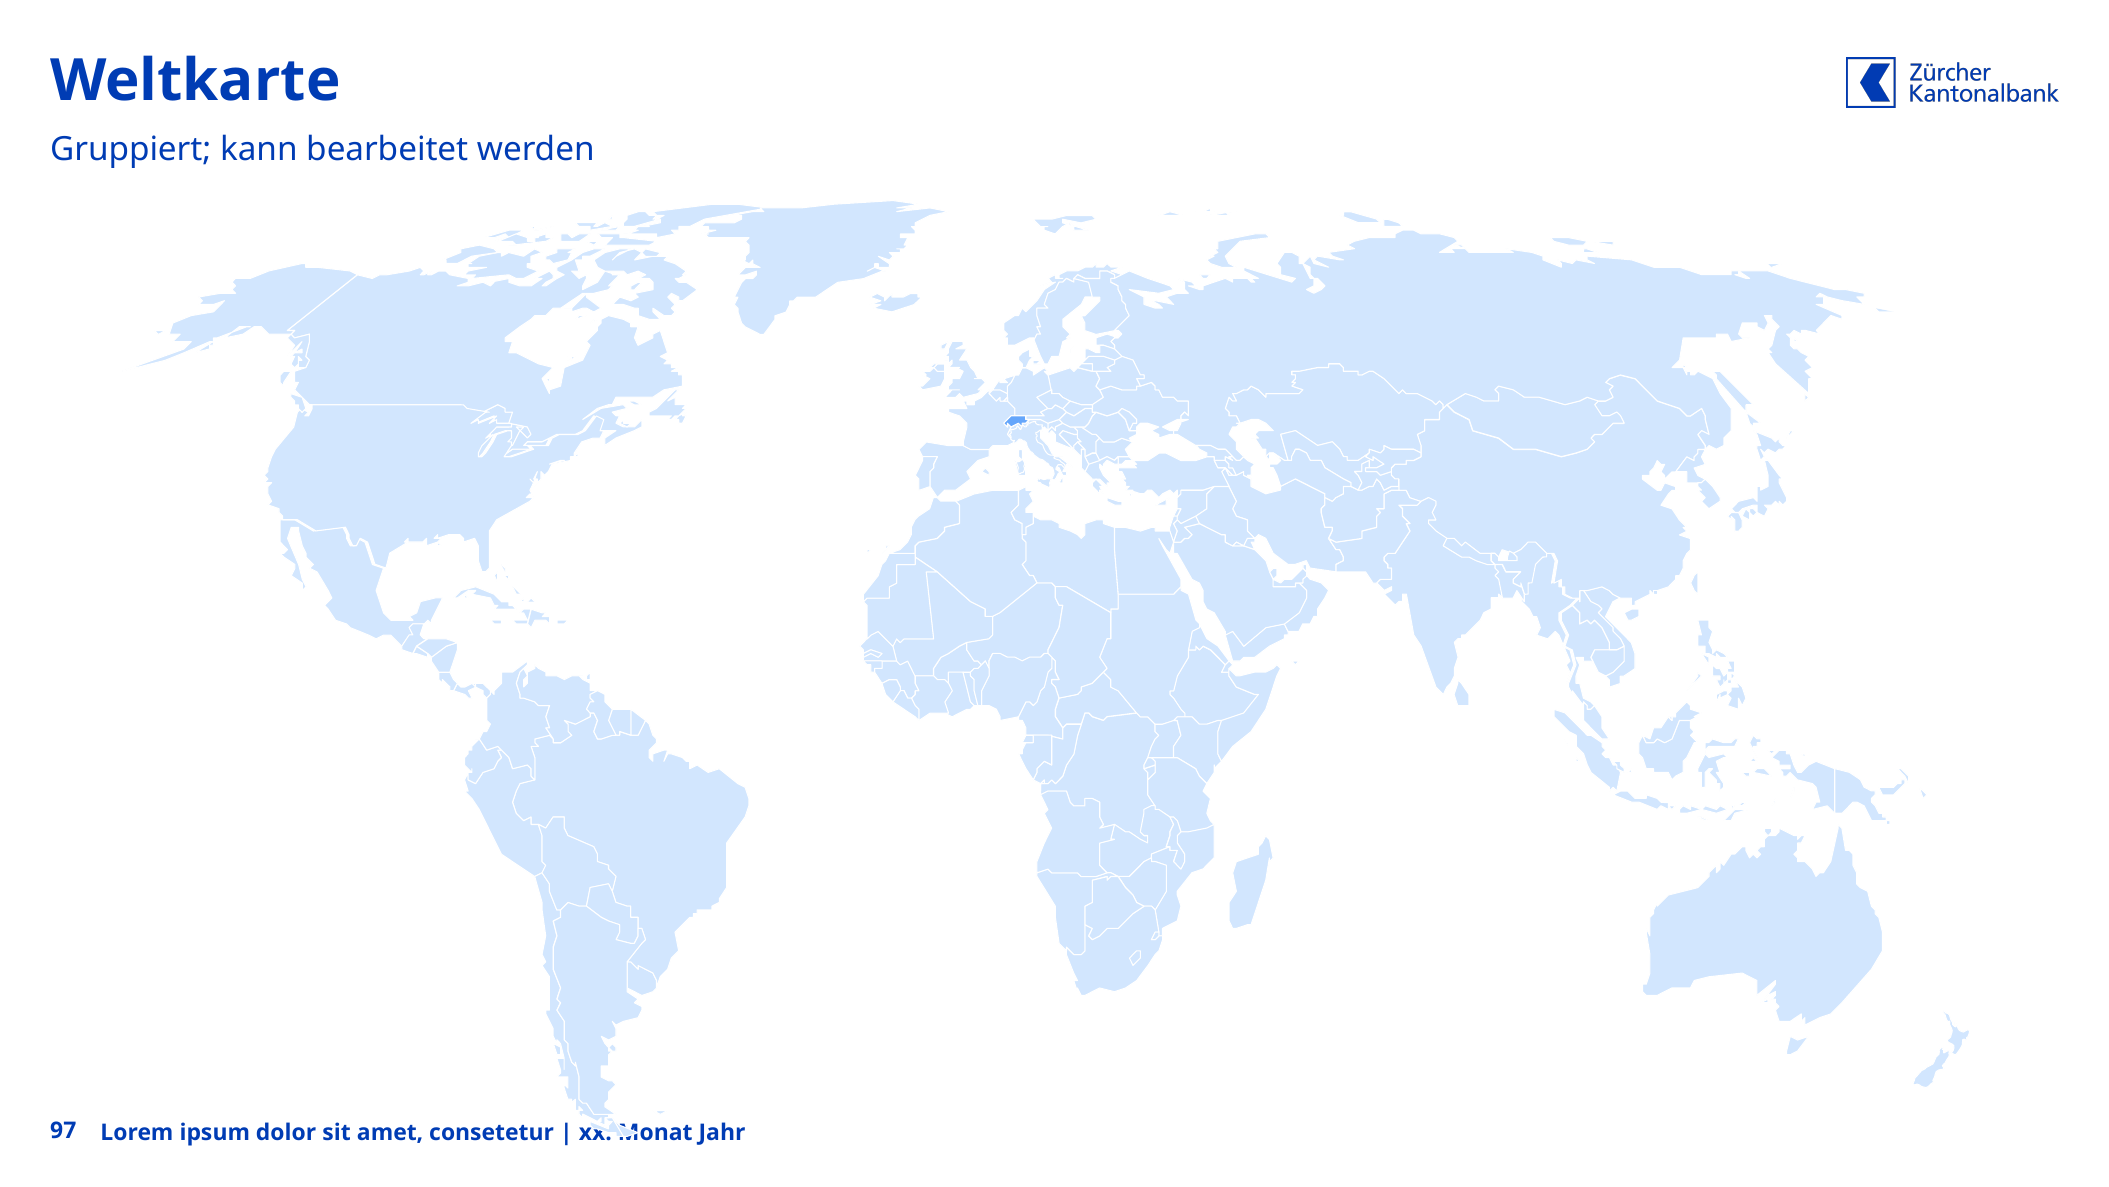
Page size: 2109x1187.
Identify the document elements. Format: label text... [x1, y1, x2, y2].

slide_number 97 [50, 1115, 100, 1147]
title Weltkarte [50, 47, 1721, 189]
footer Lorem ipsum dolor sit amet, consetetur | xx. Monat Jahr [100, 1115, 1721, 1147]
picture [1846, 57, 2059, 108]
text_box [121, 200, 1971, 1137]
text_box Gruppiert; kann bearbeitet werden [50, 127, 1105, 168]
